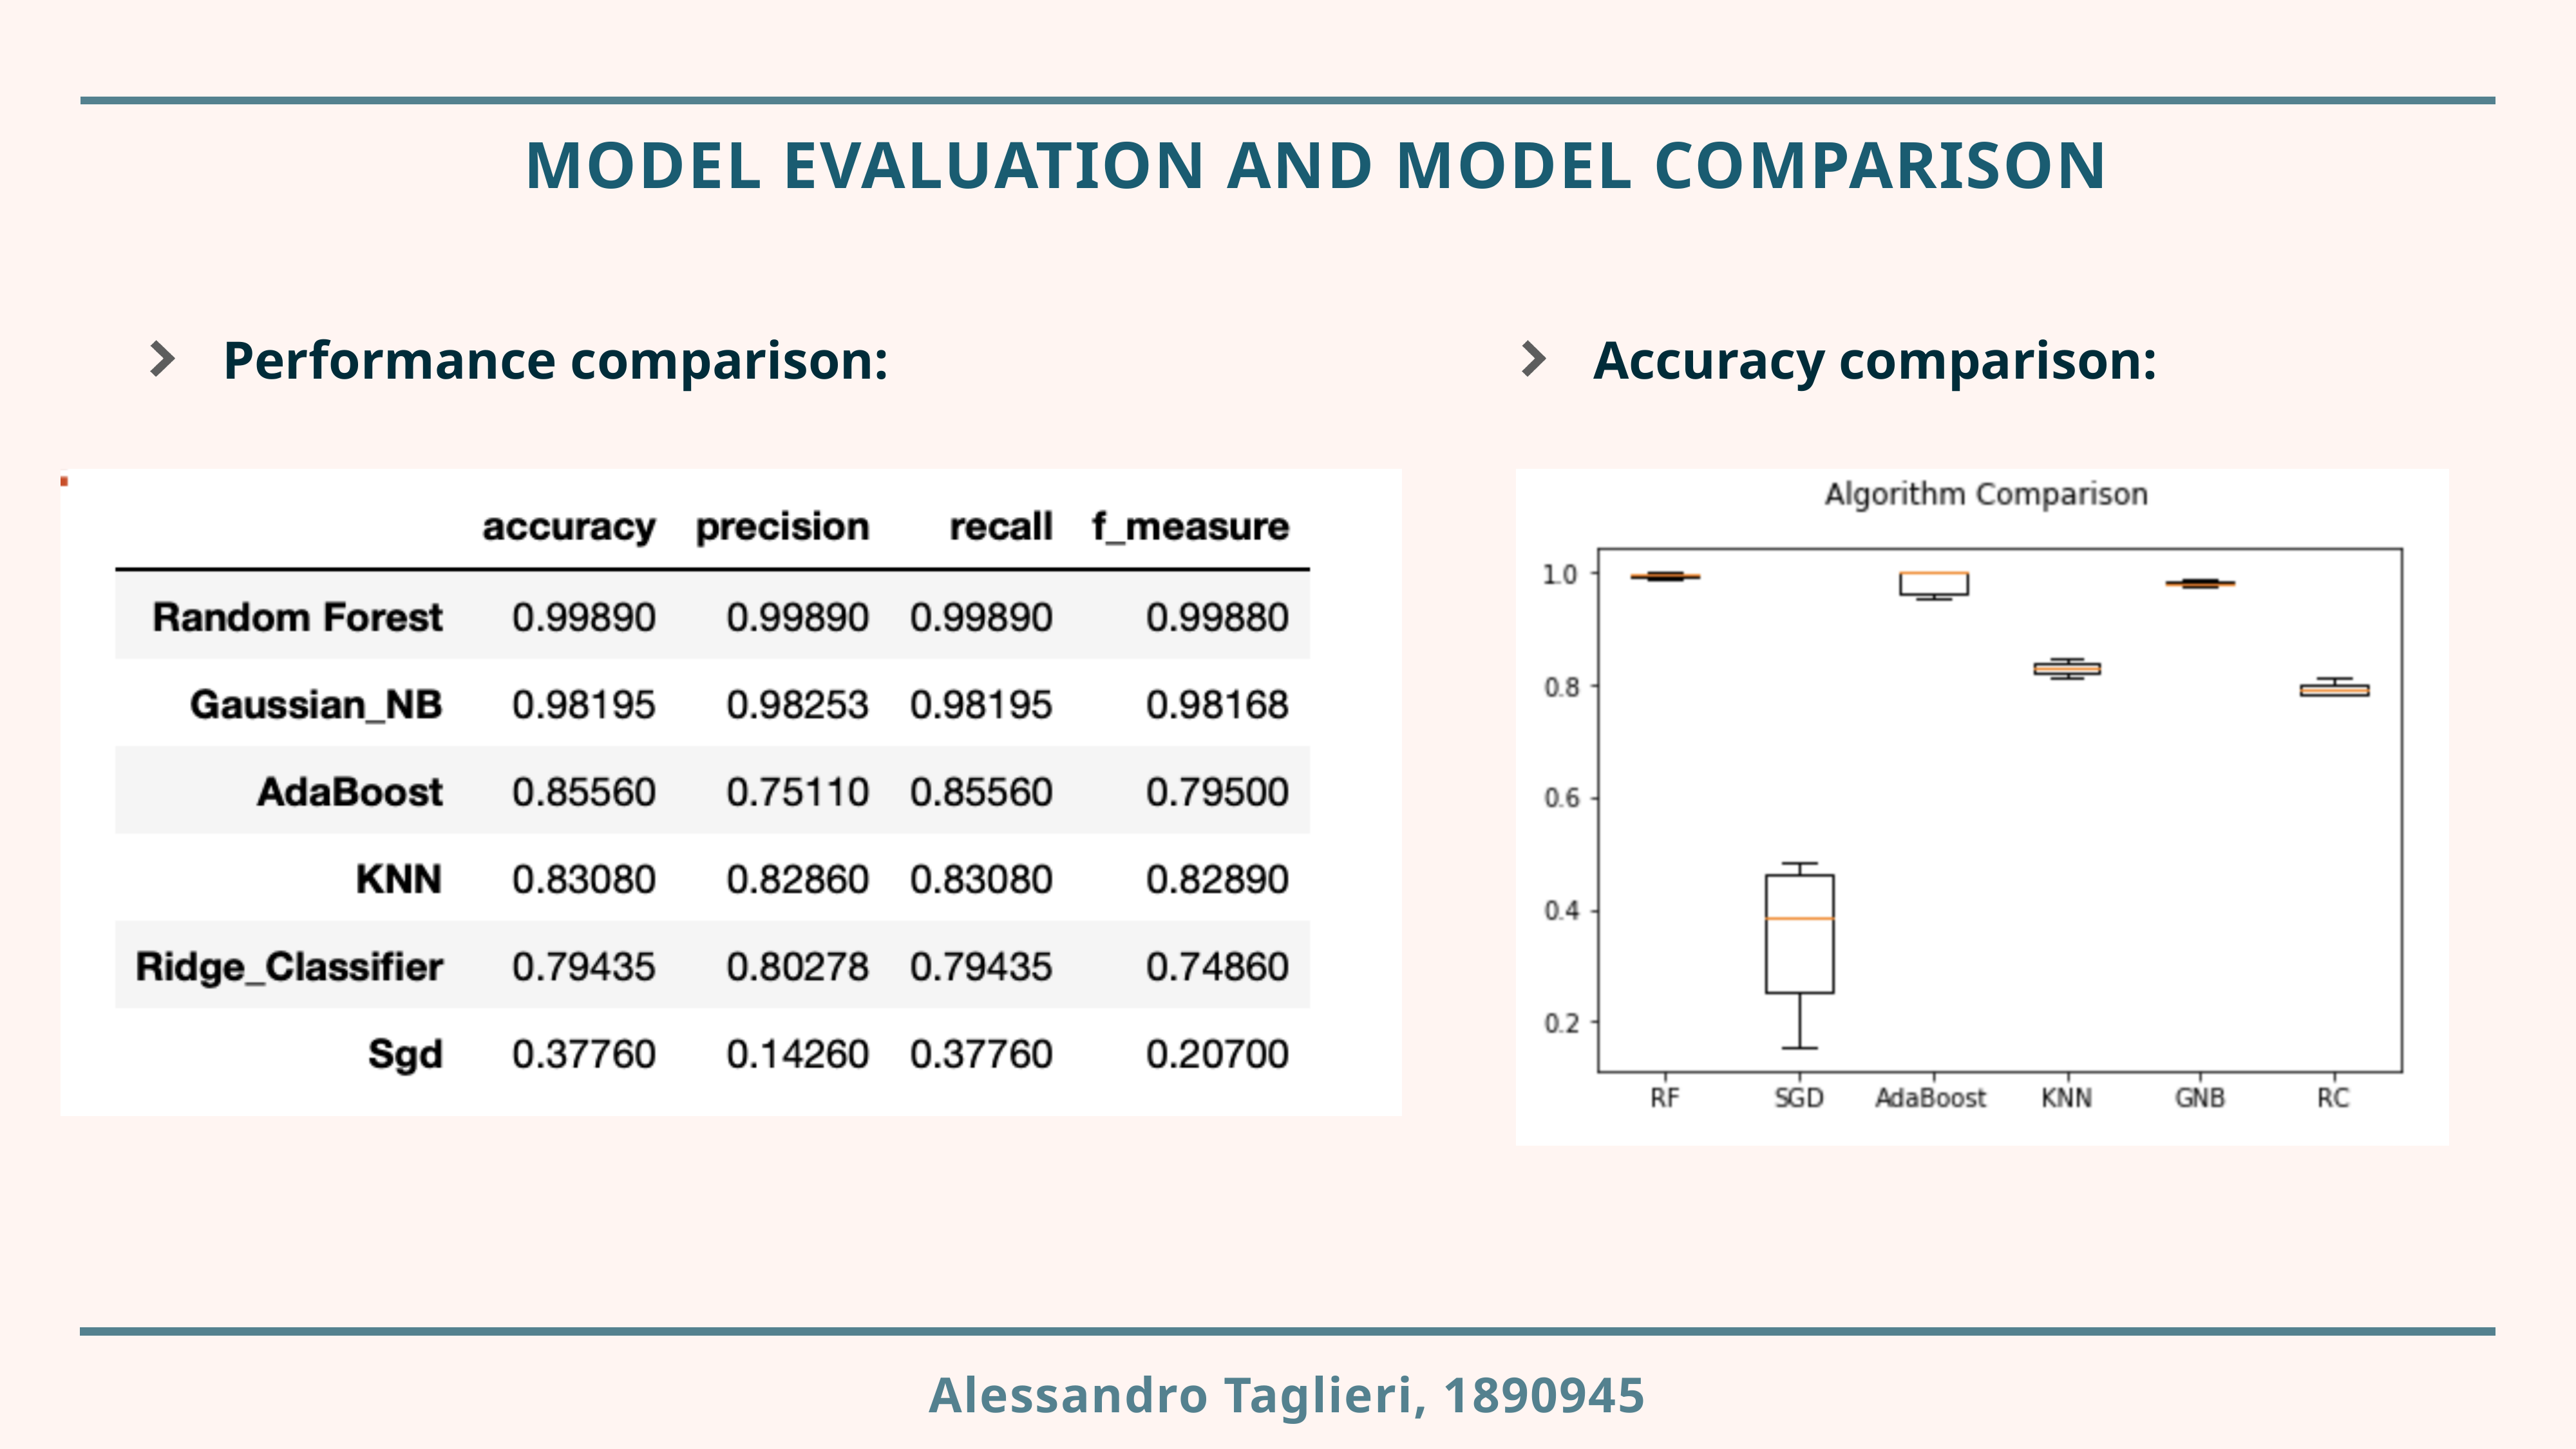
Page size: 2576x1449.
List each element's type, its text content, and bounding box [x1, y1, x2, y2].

picture [61, 469, 1402, 1116]
picture [1516, 469, 2449, 1146]
text_box Accuracy comparison: [1516, 322, 2339, 469]
picture [150, 340, 175, 377]
title Model evaluation and model comparison [496, 128, 2138, 265]
text_box Alessandro Taglieri, 1890945 [923, 1347, 1653, 1428]
picture [1522, 340, 1546, 377]
text_box Performance comparison: [145, 322, 968, 469]
